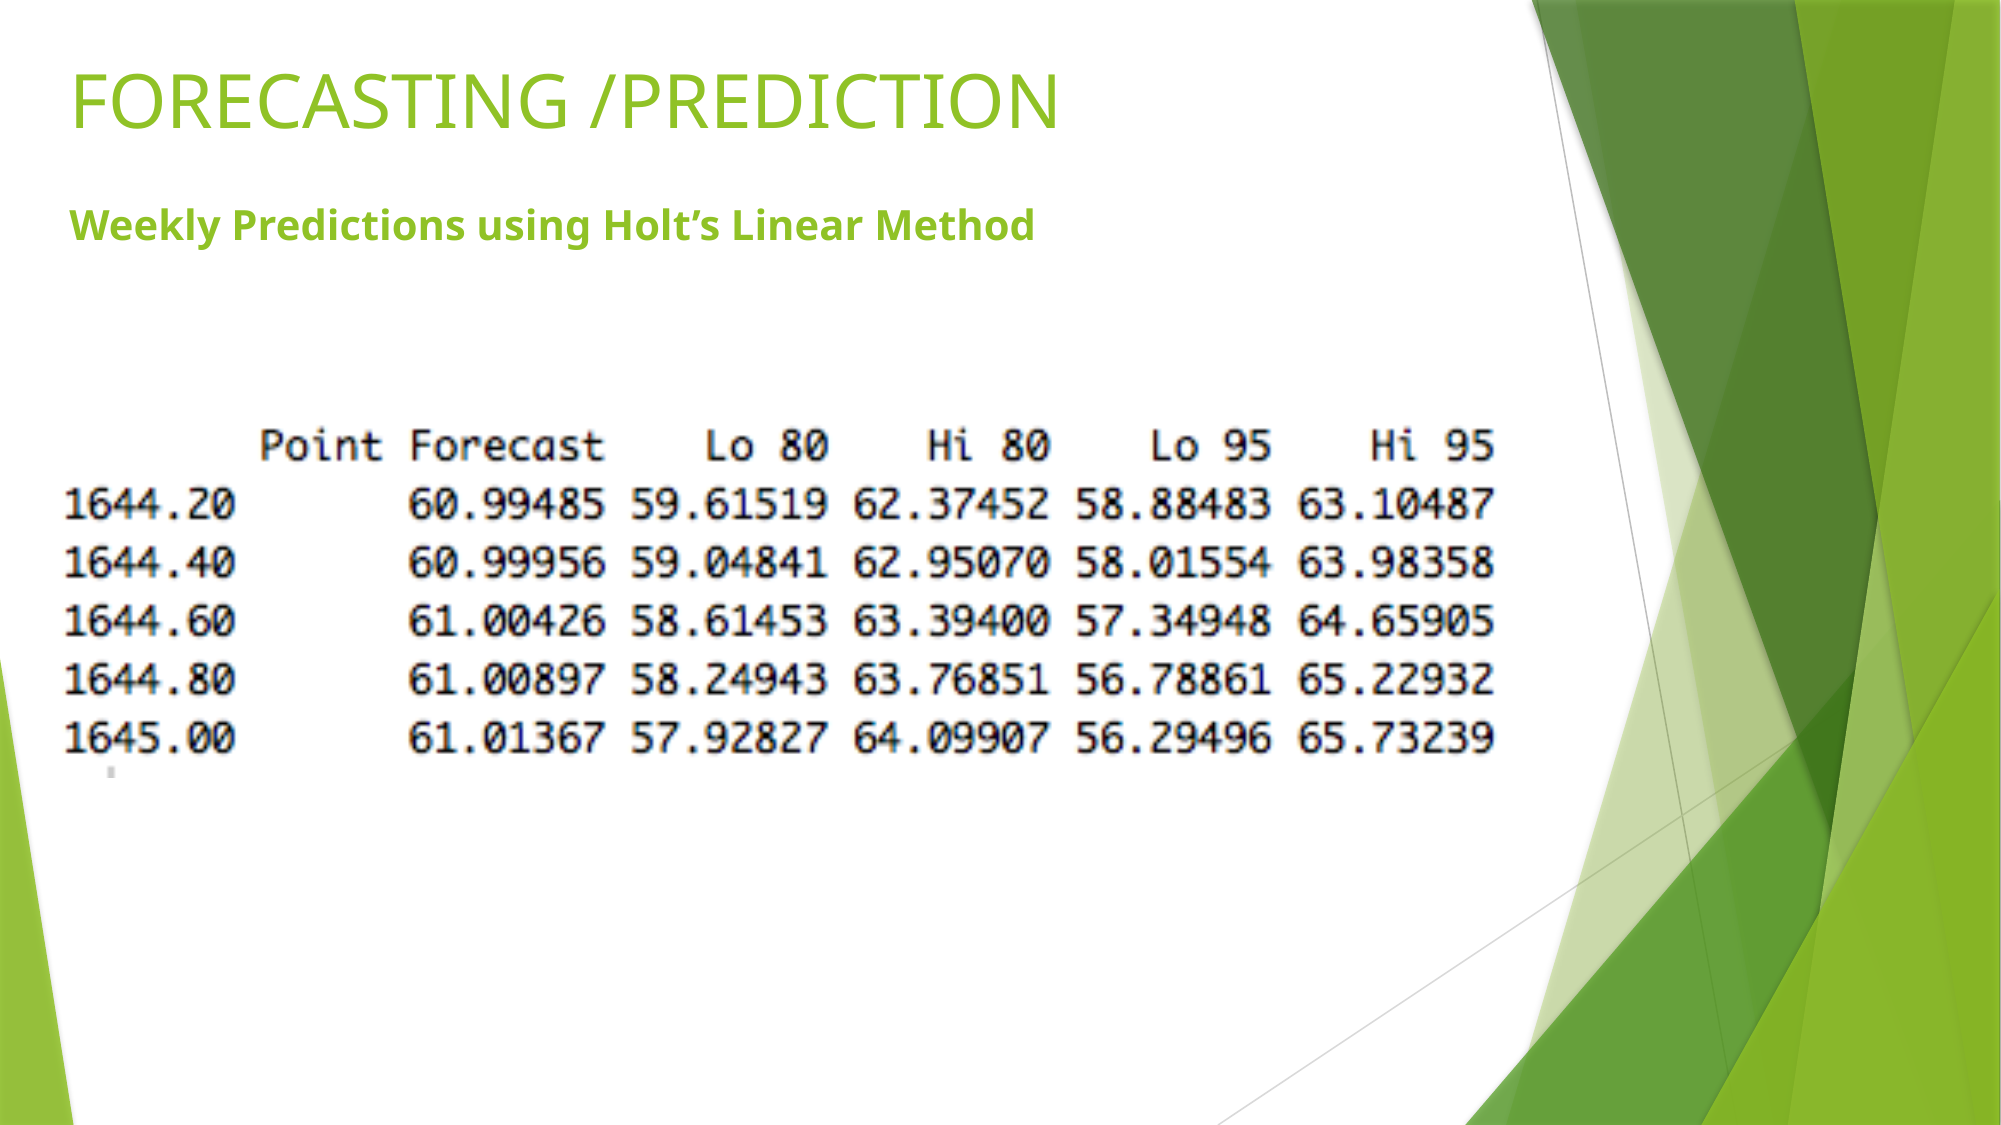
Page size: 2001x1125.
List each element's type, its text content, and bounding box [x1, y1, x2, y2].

title FORECASTING /PREDICTION [54, 45, 1522, 166]
text_box Weekly Predictions using Holt’s Linear Method [54, 191, 1522, 311]
picture [53, 416, 1509, 778]
